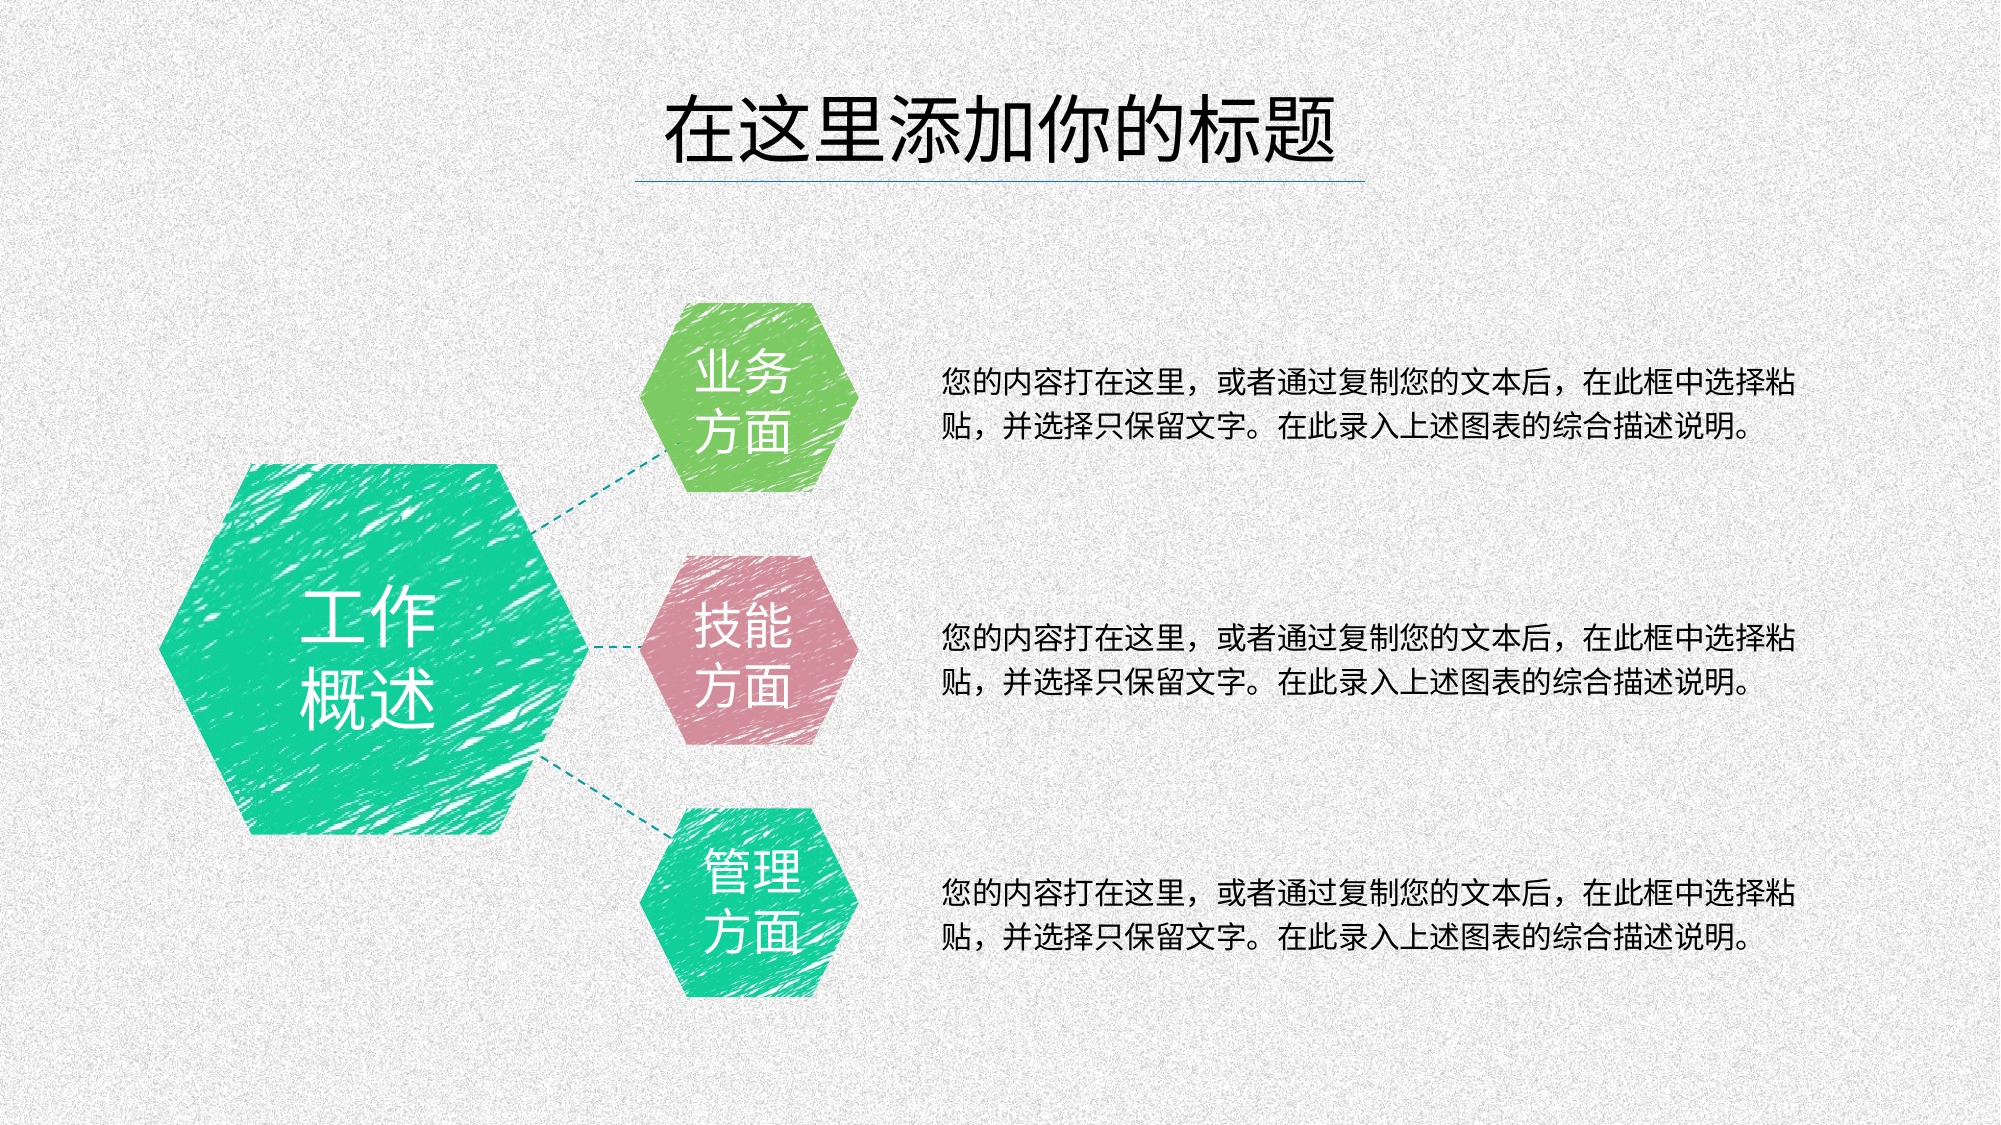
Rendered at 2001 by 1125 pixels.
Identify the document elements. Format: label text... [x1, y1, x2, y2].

text_box 您的内容打在这里，或者通过复制您的文本后，在此框中选择粘贴，并选择只保留文字。在此录入上述图表的综合描述说明。 [919, 813, 1845, 1009]
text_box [639, 303, 859, 492]
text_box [158, 464, 589, 835]
text_box 您的内容打在这里，或者通过复制您的文本后，在此框中选择粘贴，并选择只保留文字。在此录入上述图表的综合描述说明。 [919, 557, 1845, 753]
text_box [639, 808, 859, 998]
text_box 您的内容打在这里，或者通过复制您的文本后，在此框中选择粘贴，并选择只保留文字。在此录入上述图表的综合描述说明。 [919, 302, 1845, 498]
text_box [492, 430, 713, 864]
picture [0, 0, 2001, 1125]
text_box 在这里添加你的标题 [343, 75, 1657, 180]
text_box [639, 555, 859, 745]
